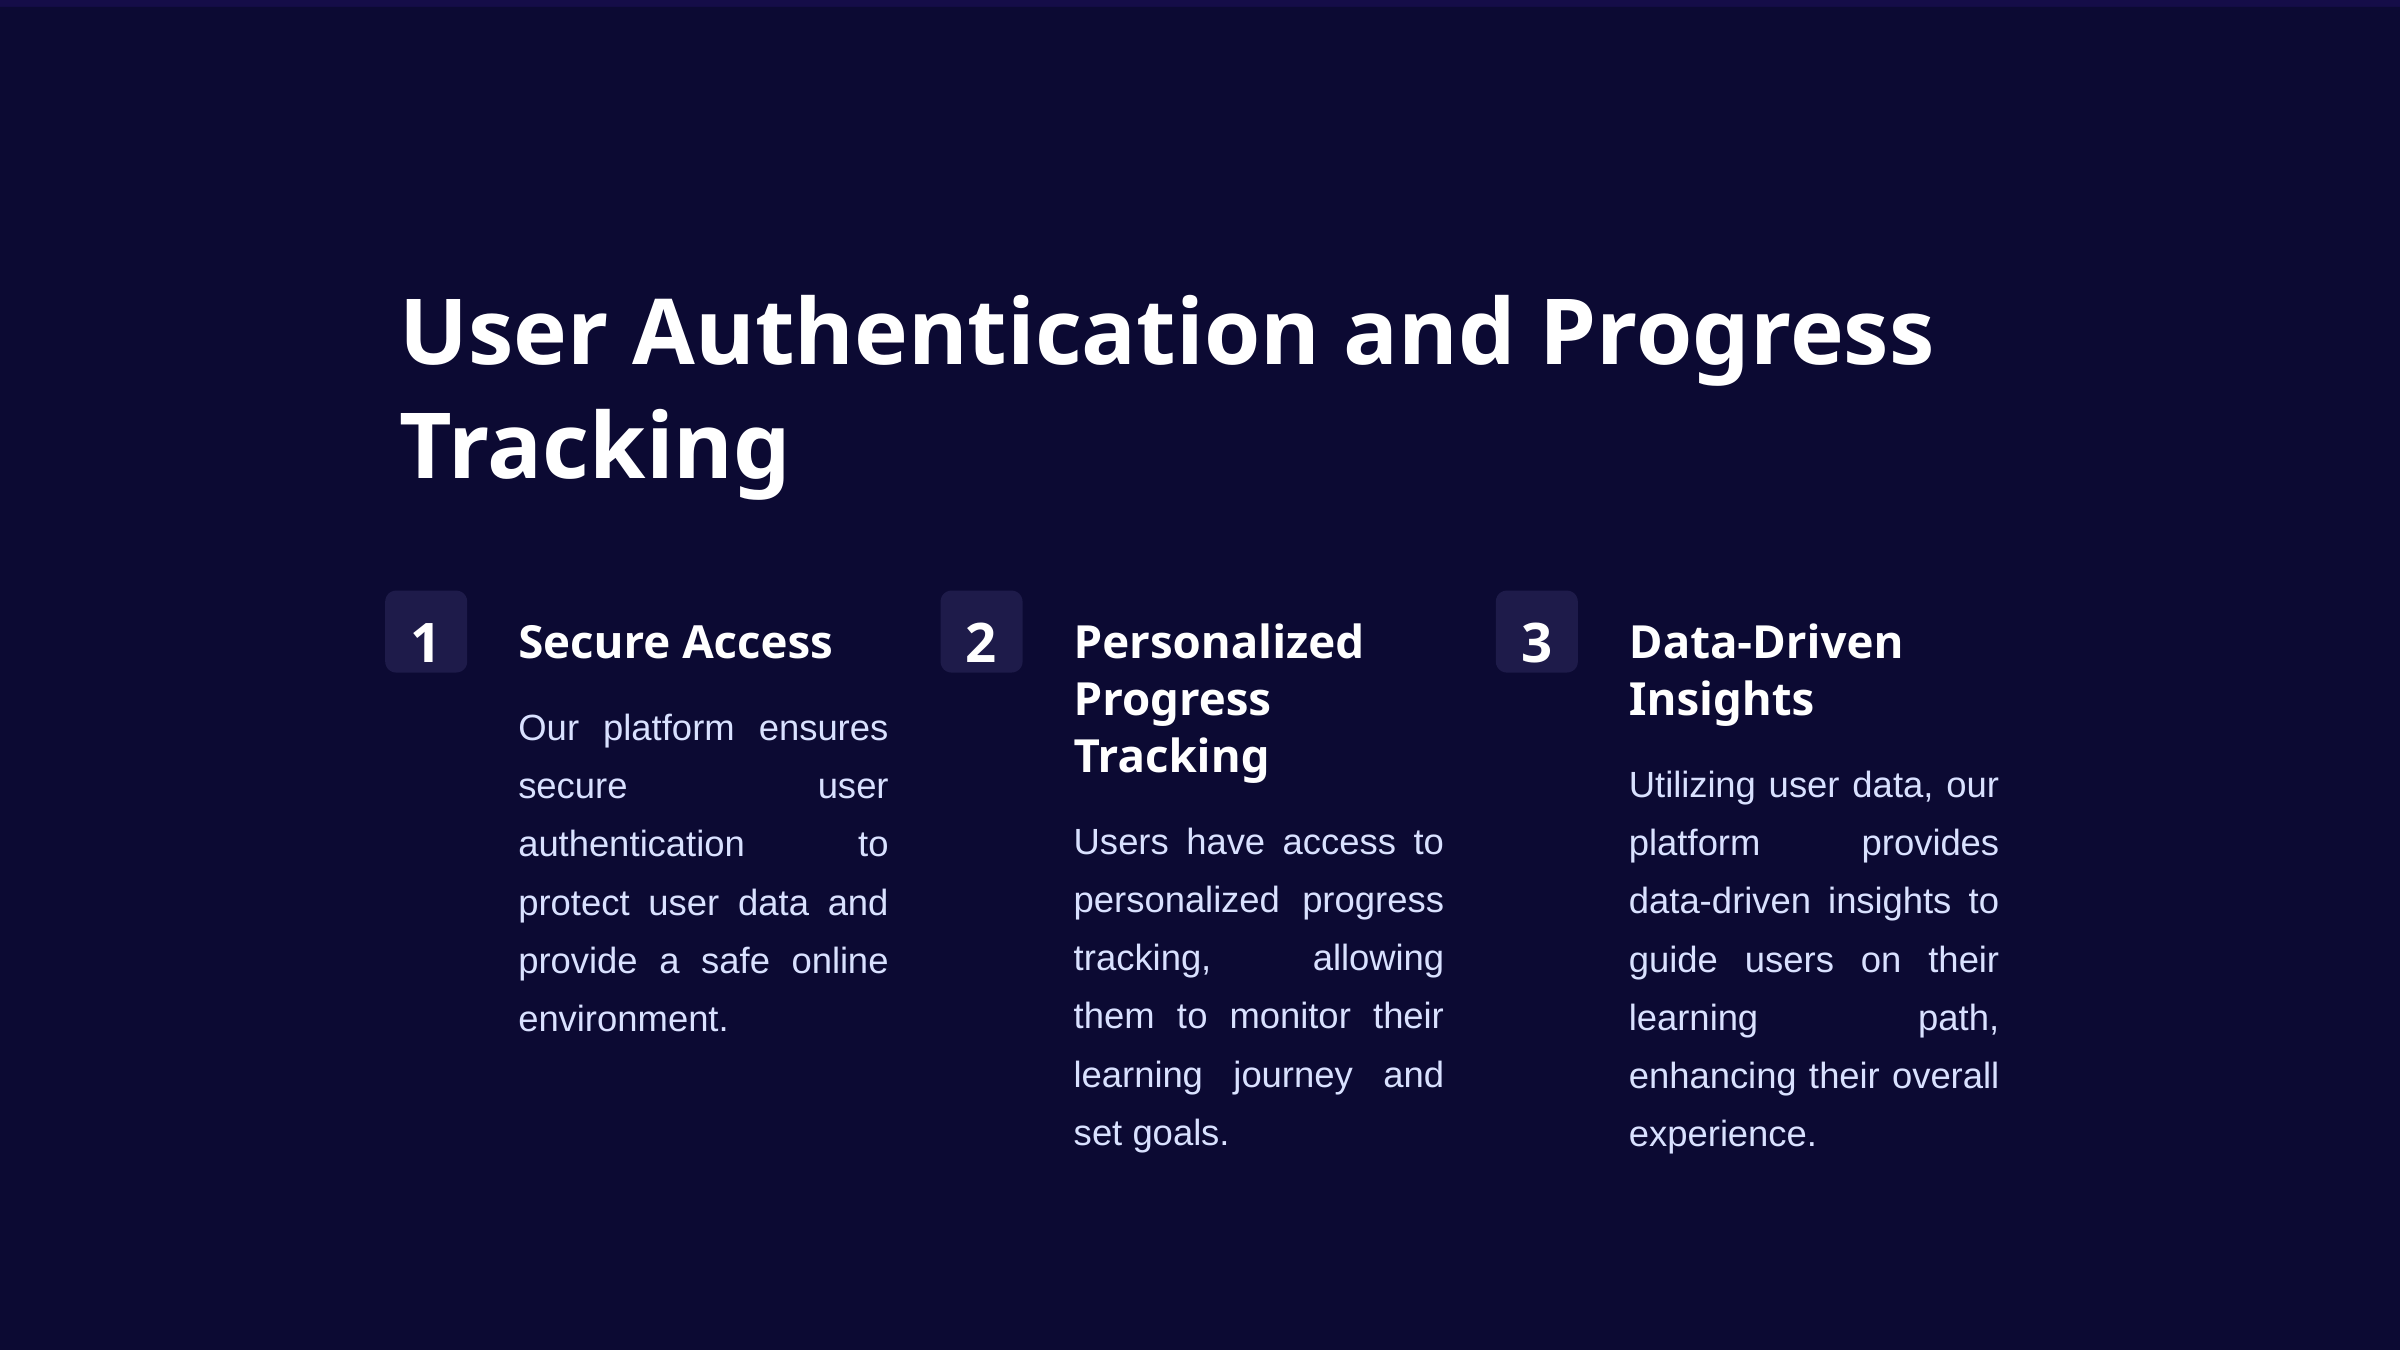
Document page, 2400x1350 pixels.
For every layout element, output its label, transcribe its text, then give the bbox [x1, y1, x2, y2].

text_box [385, 590, 468, 673]
text_box [940, 590, 1023, 673]
text_box Users have access to personalized progress tracking, allowing them to monitor their learning journey and set goals. [1058, 795, 1460, 1238]
text_box Utilizing user data, our platform provides data-driven insights to guide users on their learning path, enhancing their overall experience. [1614, 738, 2015, 1259]
text_box Our platform ensures secure user authentication to protect user data and provide a safe online environment. [503, 681, 904, 1226]
text_box Data-Driven Insights [1614, 603, 2015, 717]
text_box 2 [964, 597, 999, 666]
text_box [1495, 590, 1578, 673]
text_box Personalized Progress Tracking [1058, 603, 1460, 774]
text_box [0, 0, 2400, 6]
text_box 1 [415, 597, 437, 666]
text_box 3 [1519, 597, 1555, 666]
text_box User Authentication and Progress Tracking [385, 261, 2015, 490]
text_box Secure Access [503, 603, 873, 660]
text_box [0, 6, 2400, 1350]
